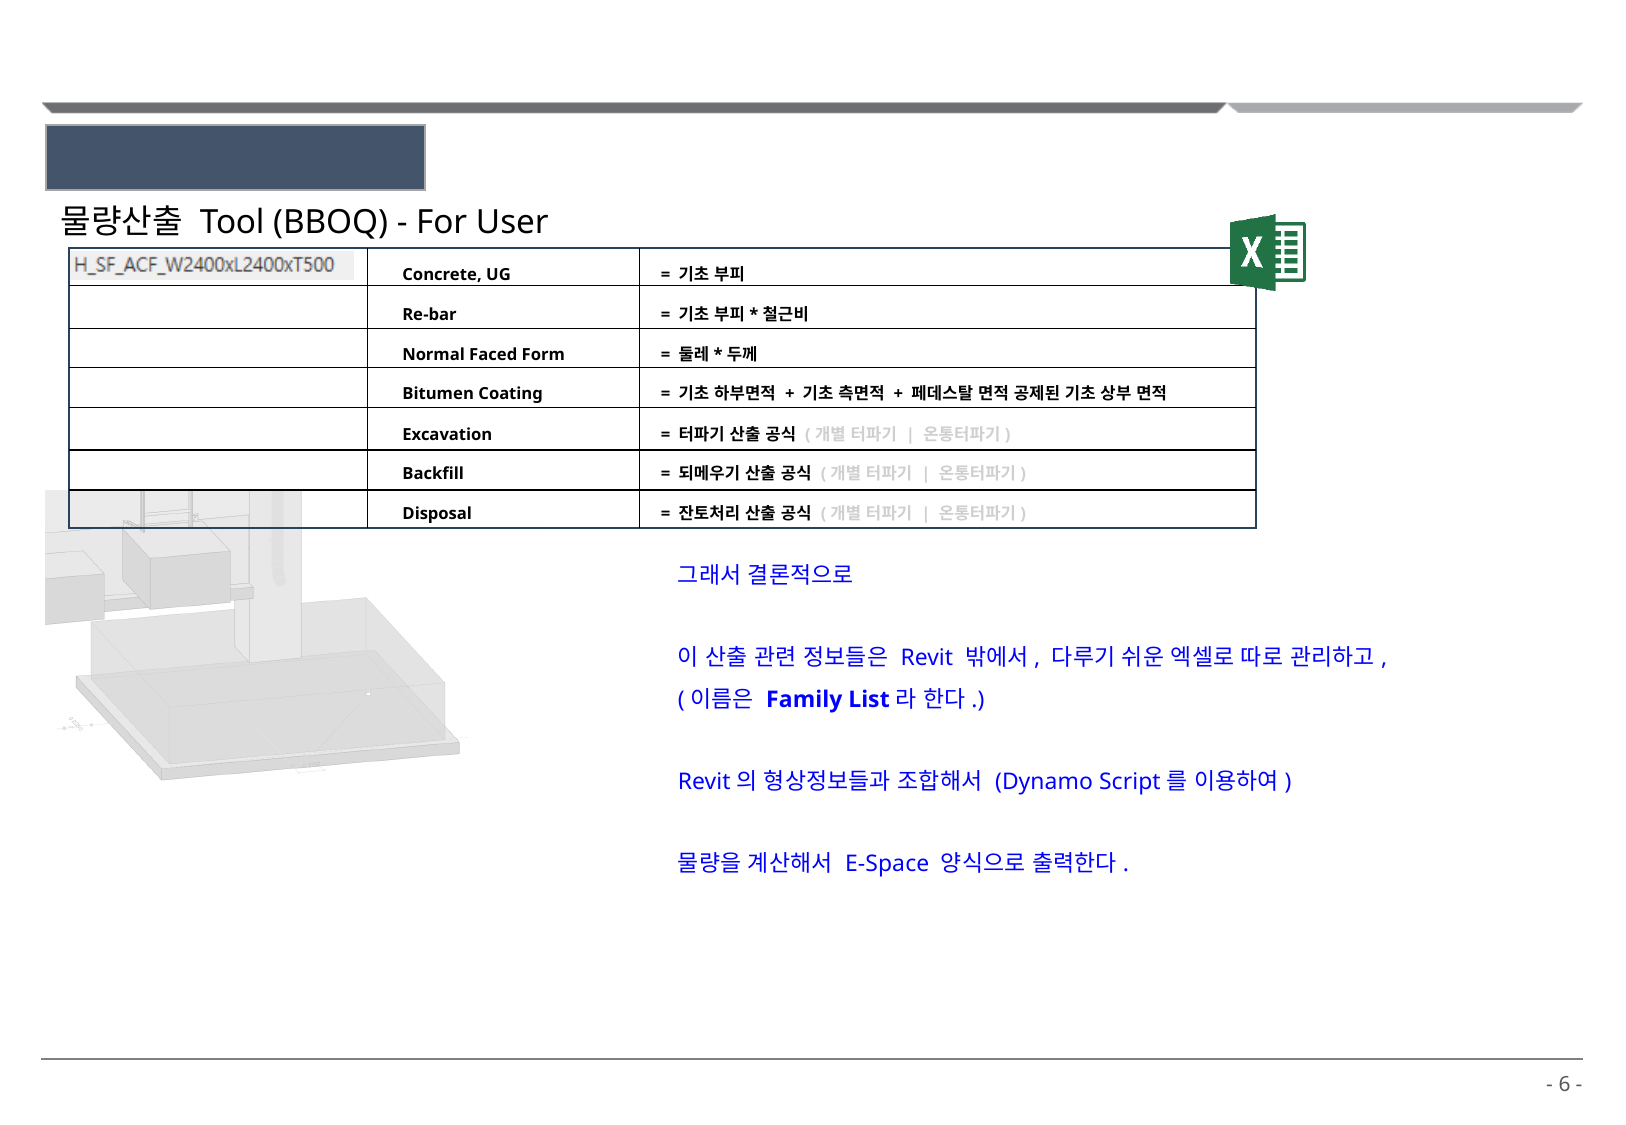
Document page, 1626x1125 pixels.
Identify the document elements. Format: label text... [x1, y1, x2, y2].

picture [42, 102, 1583, 114]
text_box Only for Presentation [45, 124, 426, 191]
picture [45, 490, 543, 824]
text_box 물량산출 Tool (BBOQ) - For User [45, 192, 769, 248]
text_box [68, 236, 1256, 528]
text_box 그래서 결론적으로 이 산출 관련 정보들은 Revit 밖에서, 다루기 쉬운 엑셀로 따로 관리하고, (이름은 Family List라 한다.) Revit의 형상정보들과 조합해서 (Dynamo Script를 이용하여) 물량을 계산해서 E-Space 양식으로 출력한다. [663, 539, 1577, 884]
picture [1229, 214, 1306, 291]
